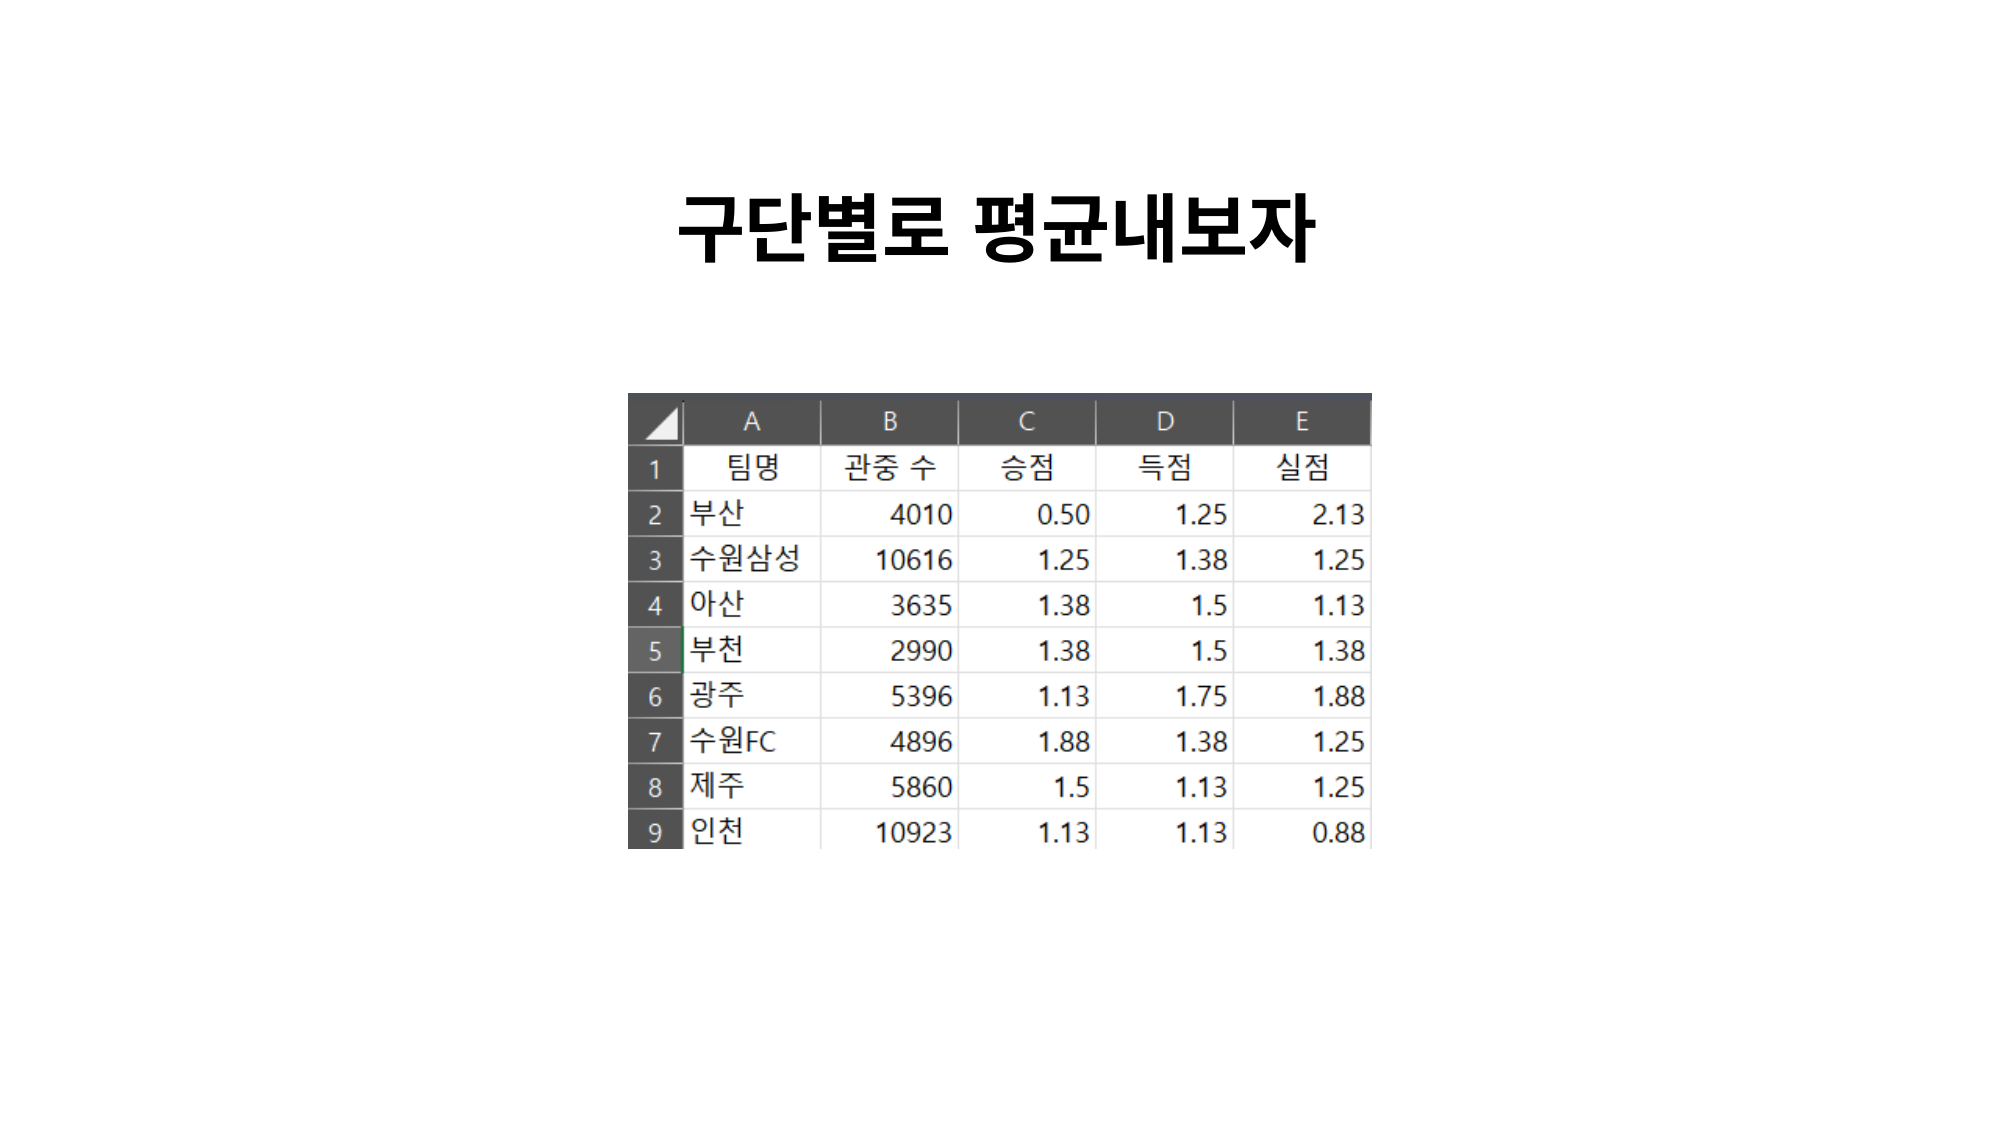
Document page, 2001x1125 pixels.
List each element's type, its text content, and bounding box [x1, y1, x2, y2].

text_box 구단별로 평균내보자 [661, 174, 1334, 280]
picture [627, 392, 1373, 849]
